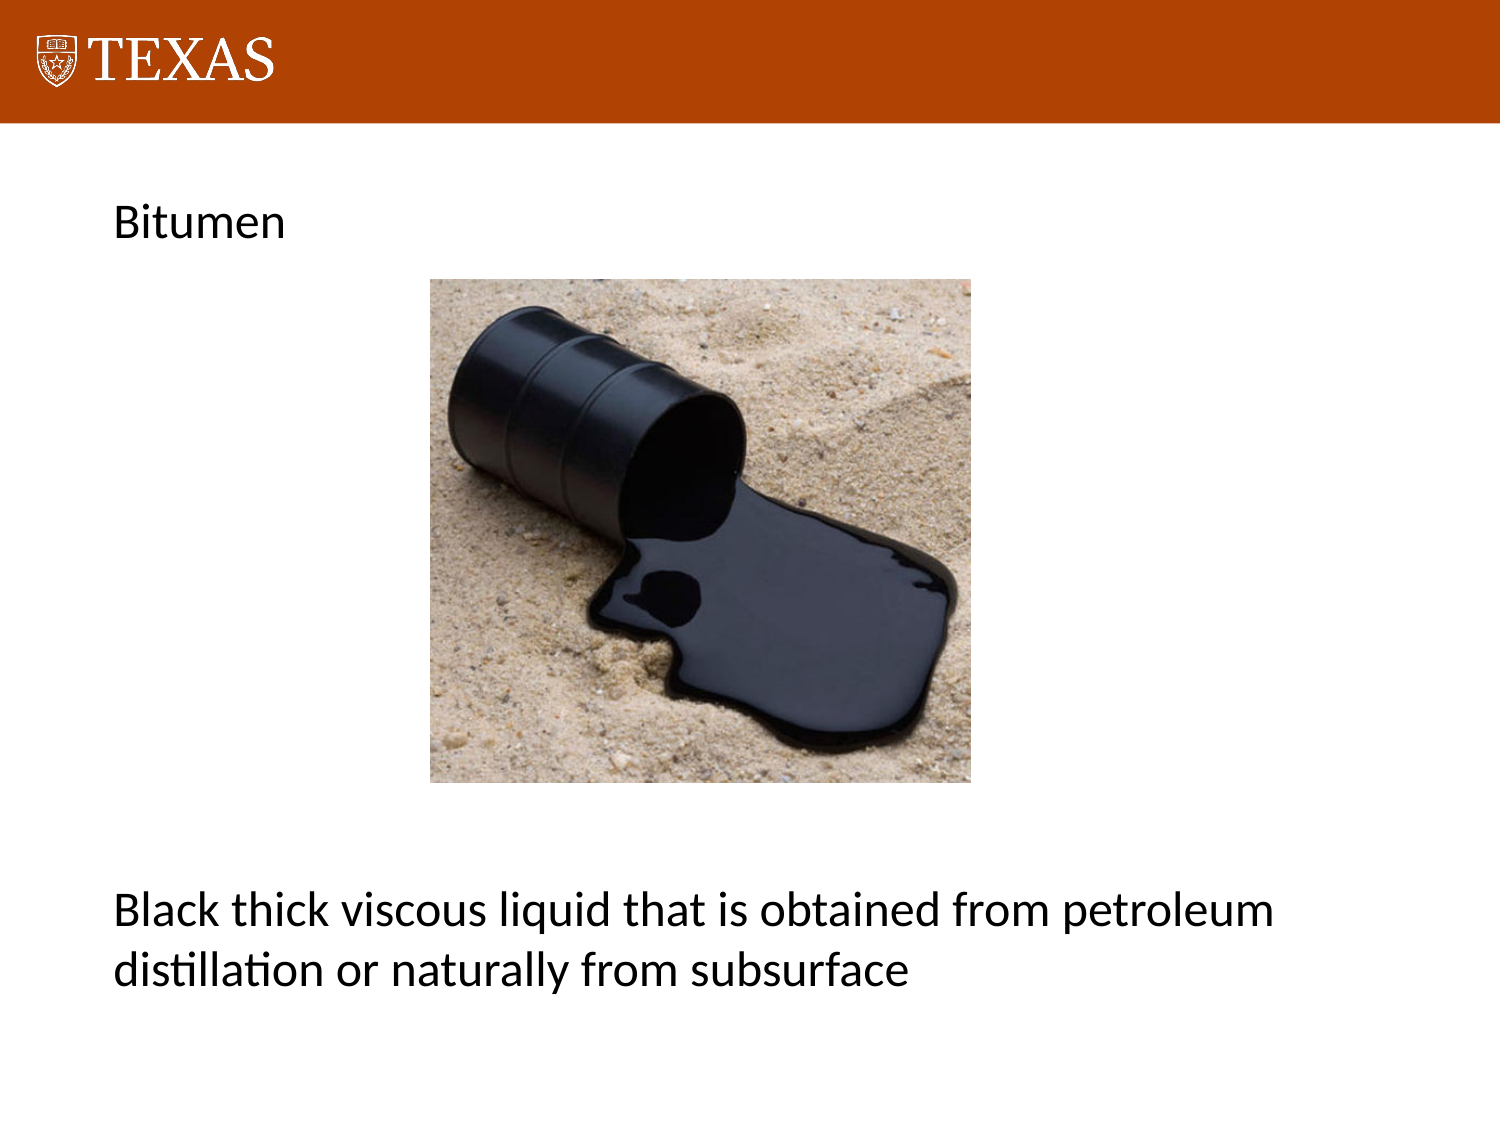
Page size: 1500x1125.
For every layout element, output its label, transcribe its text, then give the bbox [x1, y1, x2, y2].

picture [0, 0, 324, 138]
text_box Bitumen [98, 181, 1348, 377]
picture [430, 279, 971, 783]
text_box Black thick viscous liquid that is obtained from petroleum distillation or naturally from subsurface [98, 868, 1348, 1124]
